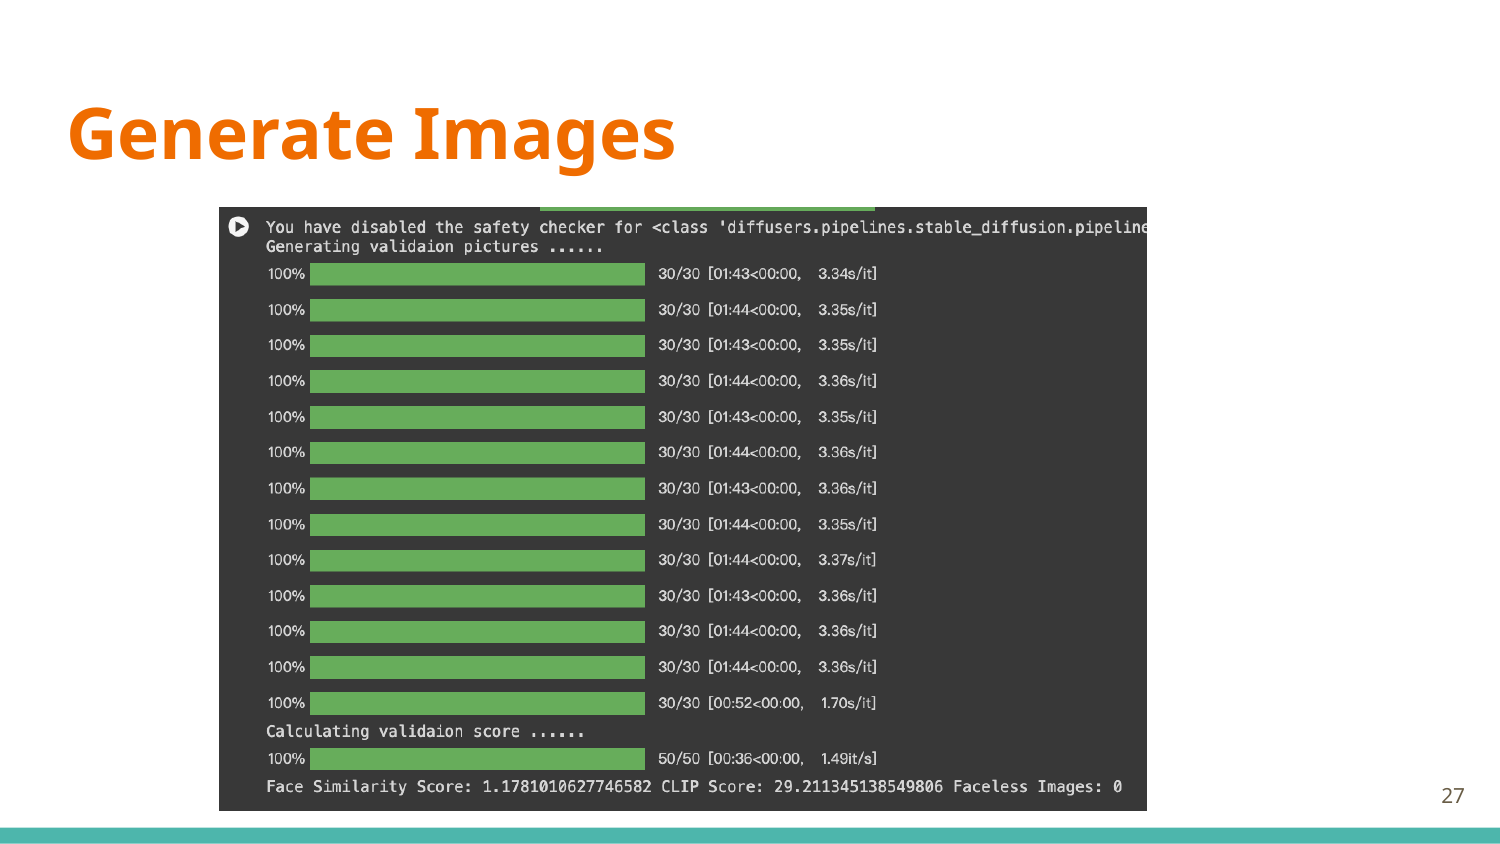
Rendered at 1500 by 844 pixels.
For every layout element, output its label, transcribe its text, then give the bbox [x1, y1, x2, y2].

picture [219, 207, 1147, 811]
title Generate Images [51, 72, 1449, 189]
slide_number ‹#› [1389, 764, 1480, 830]
